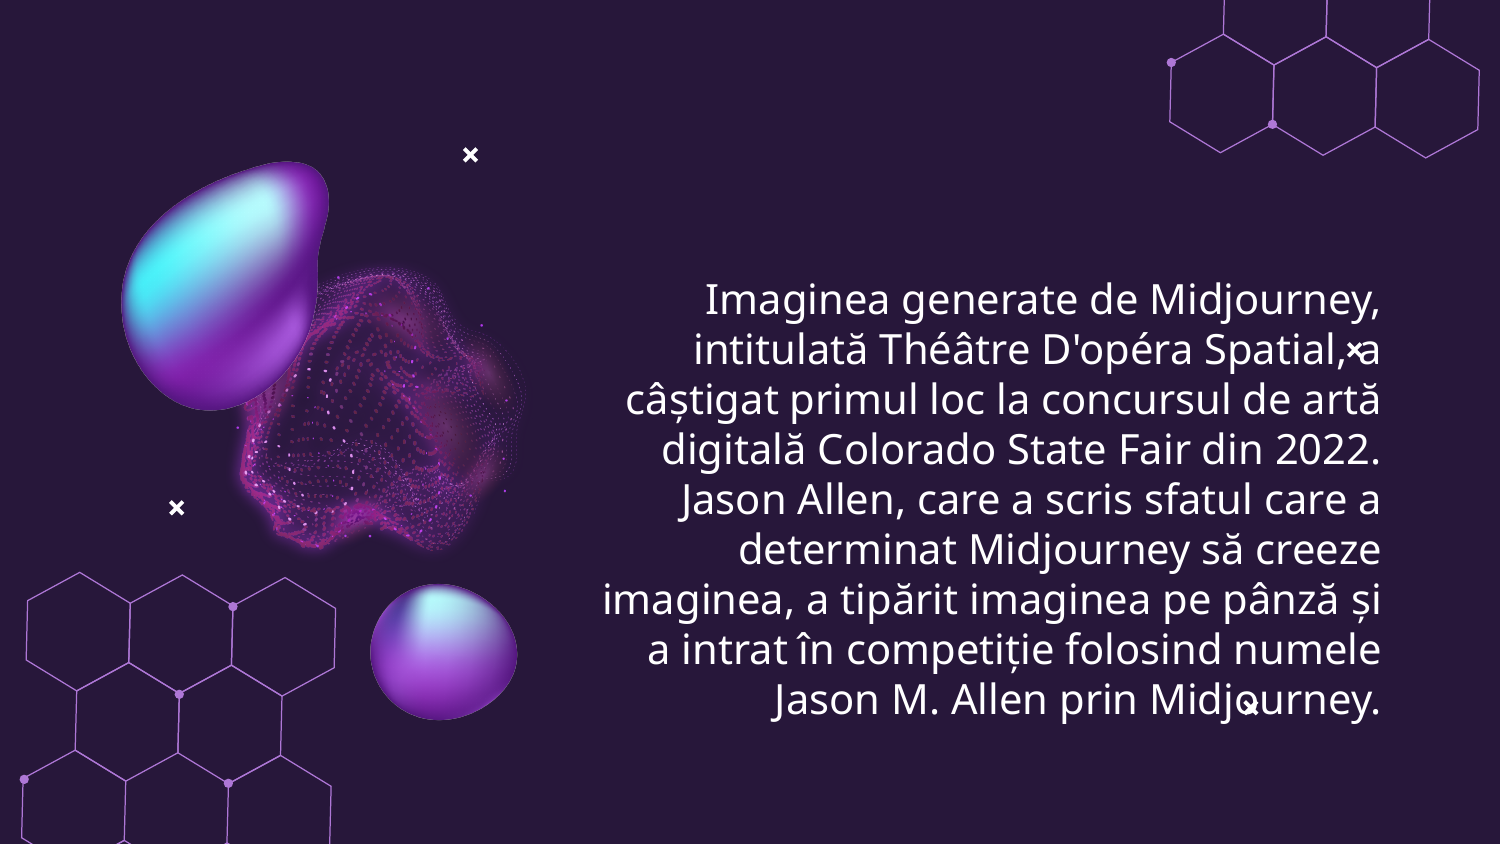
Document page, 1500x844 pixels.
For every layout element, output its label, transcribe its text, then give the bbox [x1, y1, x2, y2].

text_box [1244, 701, 1258, 715]
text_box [170, 501, 184, 515]
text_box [1348, 343, 1362, 357]
picture [76, 135, 538, 745]
subtitle Imaginea generate de Midjourney, intitulată Théâtre D'opéra Spatial, a câștigat primul loc la concursul de artă digitală Colorado State Fair din 2022. Jason Allen, care a scris sfatul care a determinat Midjourney să creeze imaginea, a tipărit imaginea pe pânză și a intrat în competiție folosind numele Jason M. Allen prin Midjourney. [576, 336, 1398, 739]
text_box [464, 148, 478, 162]
